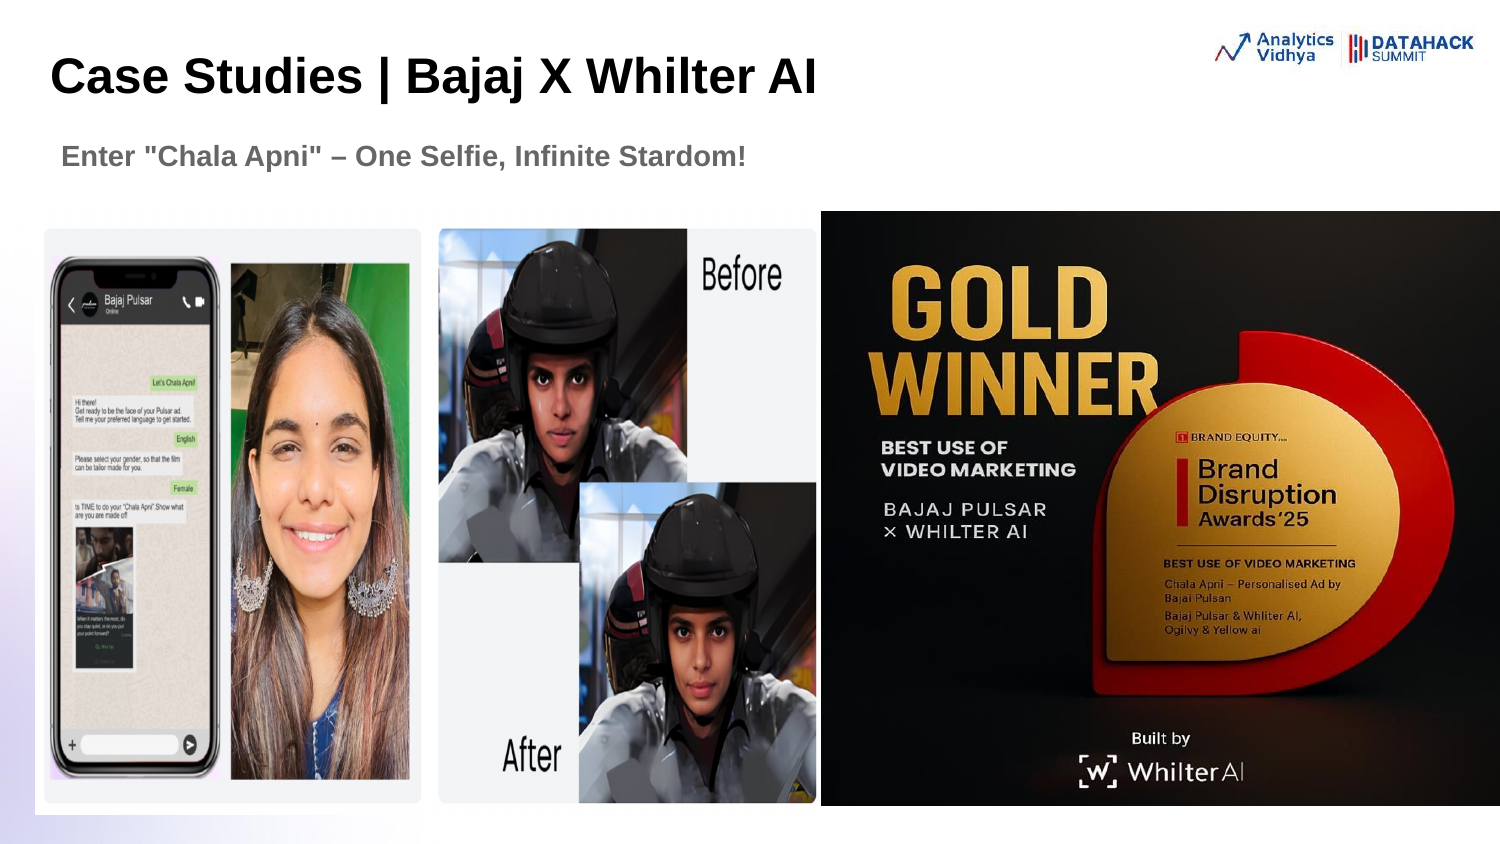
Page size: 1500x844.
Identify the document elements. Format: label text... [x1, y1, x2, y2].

text_box Case Studies | Bajaj X Whilter AI [35, 28, 1171, 179]
text_box Enter "Chala Apni" – One Selfie, Infinite Stardom! [46, 130, 1480, 181]
picture [0, 0, 1500, 844]
